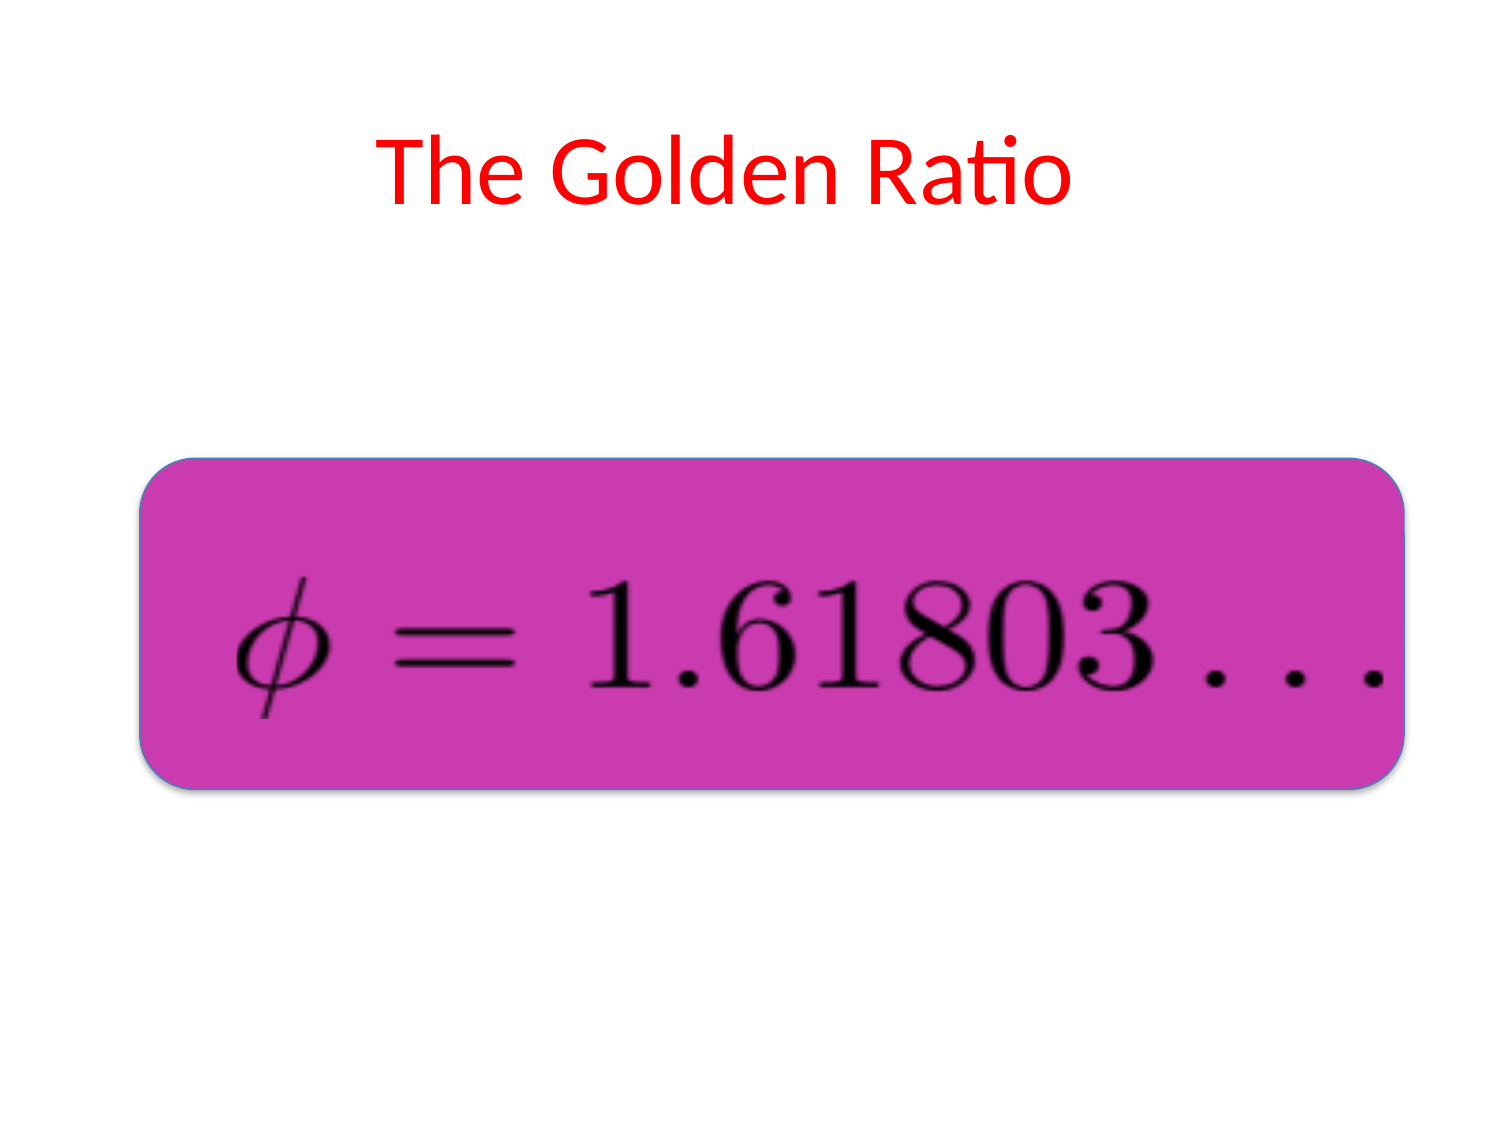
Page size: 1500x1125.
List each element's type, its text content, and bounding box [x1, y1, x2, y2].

text_box [139, 457, 1405, 791]
text_box The Golden Ratio [139, 97, 1148, 232]
picture [236, 575, 1384, 719]
